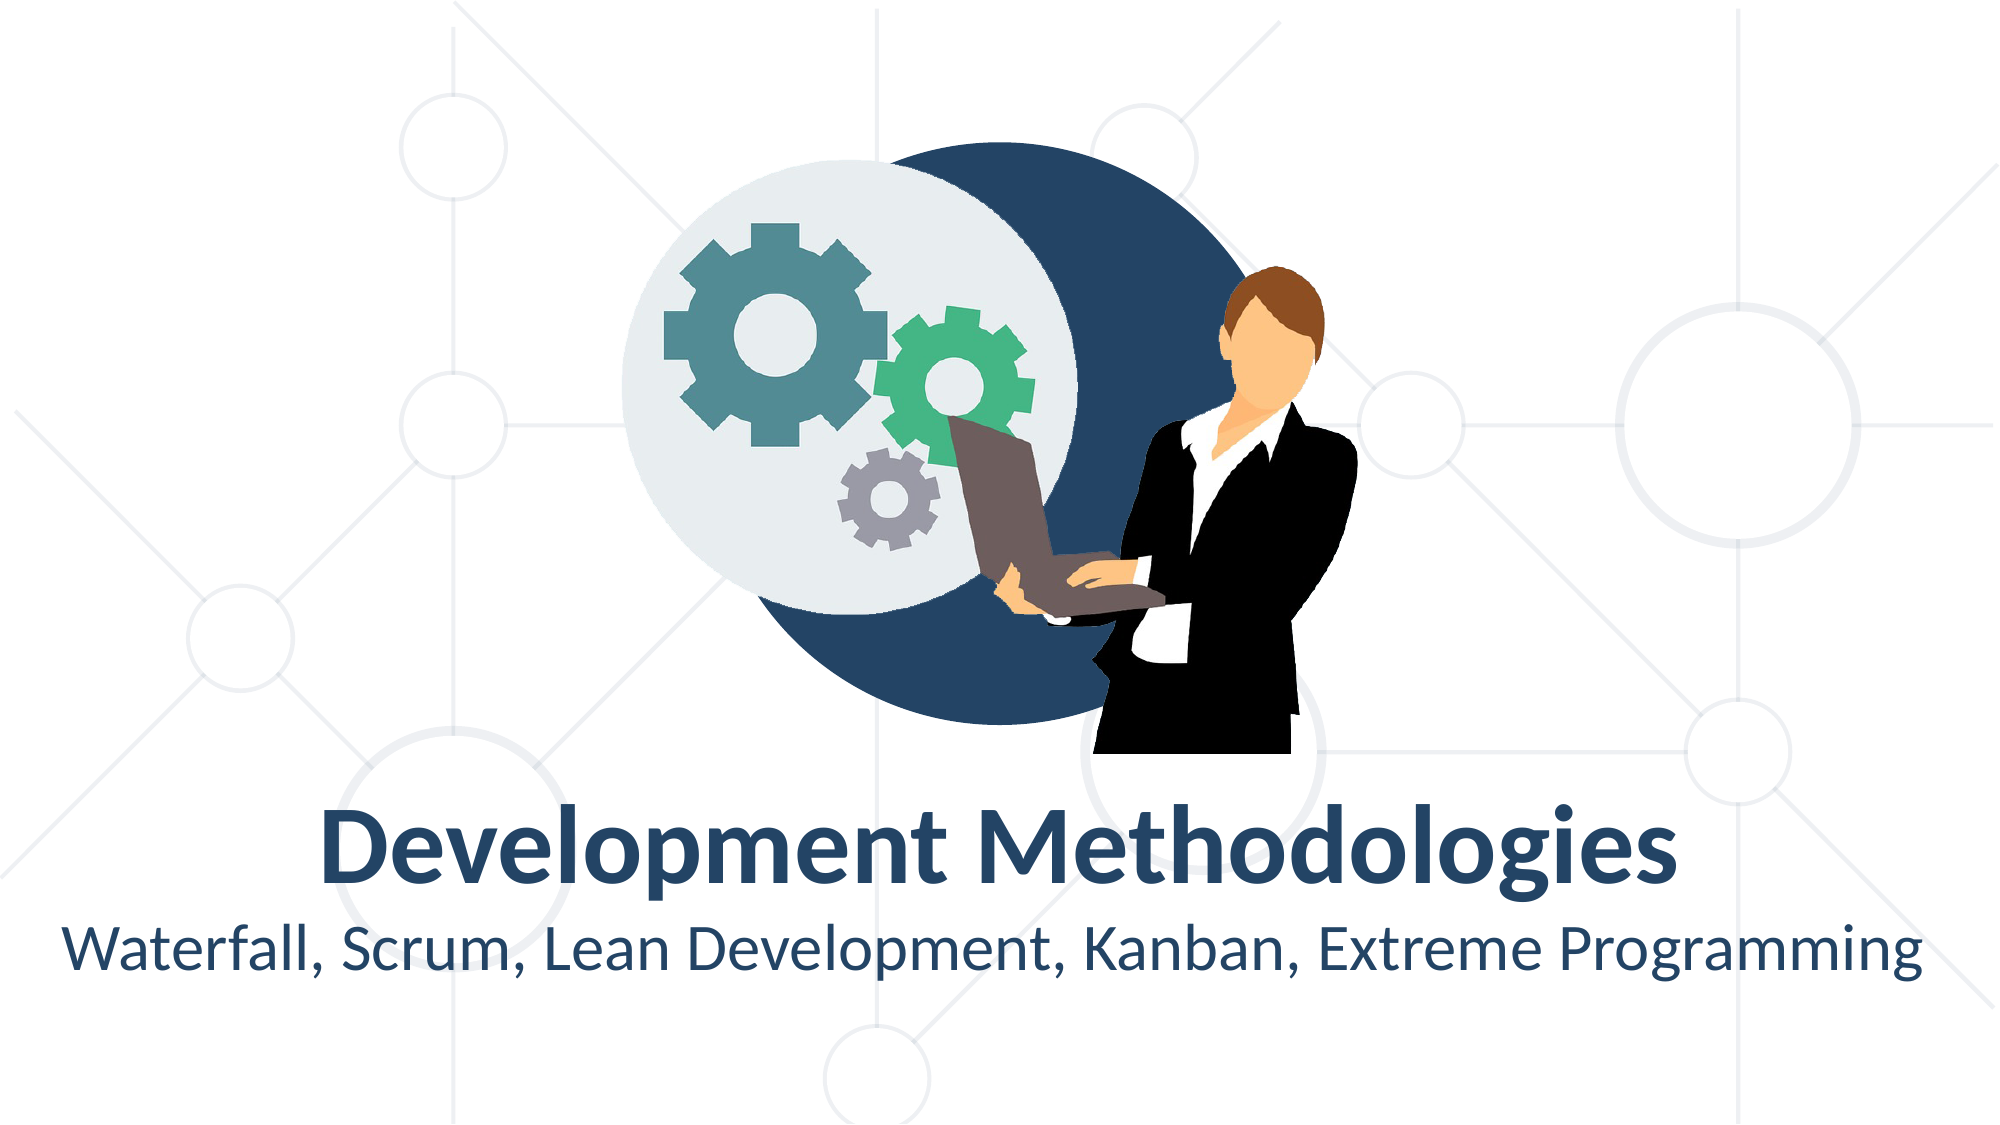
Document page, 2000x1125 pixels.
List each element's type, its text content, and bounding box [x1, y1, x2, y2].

picture [574, 136, 1388, 754]
list Development Methodologies [100, 771, 1899, 898]
list Waterfall, Scrum, Lean Development, Kanban, Extreme Programming [24, 900, 1963, 983]
